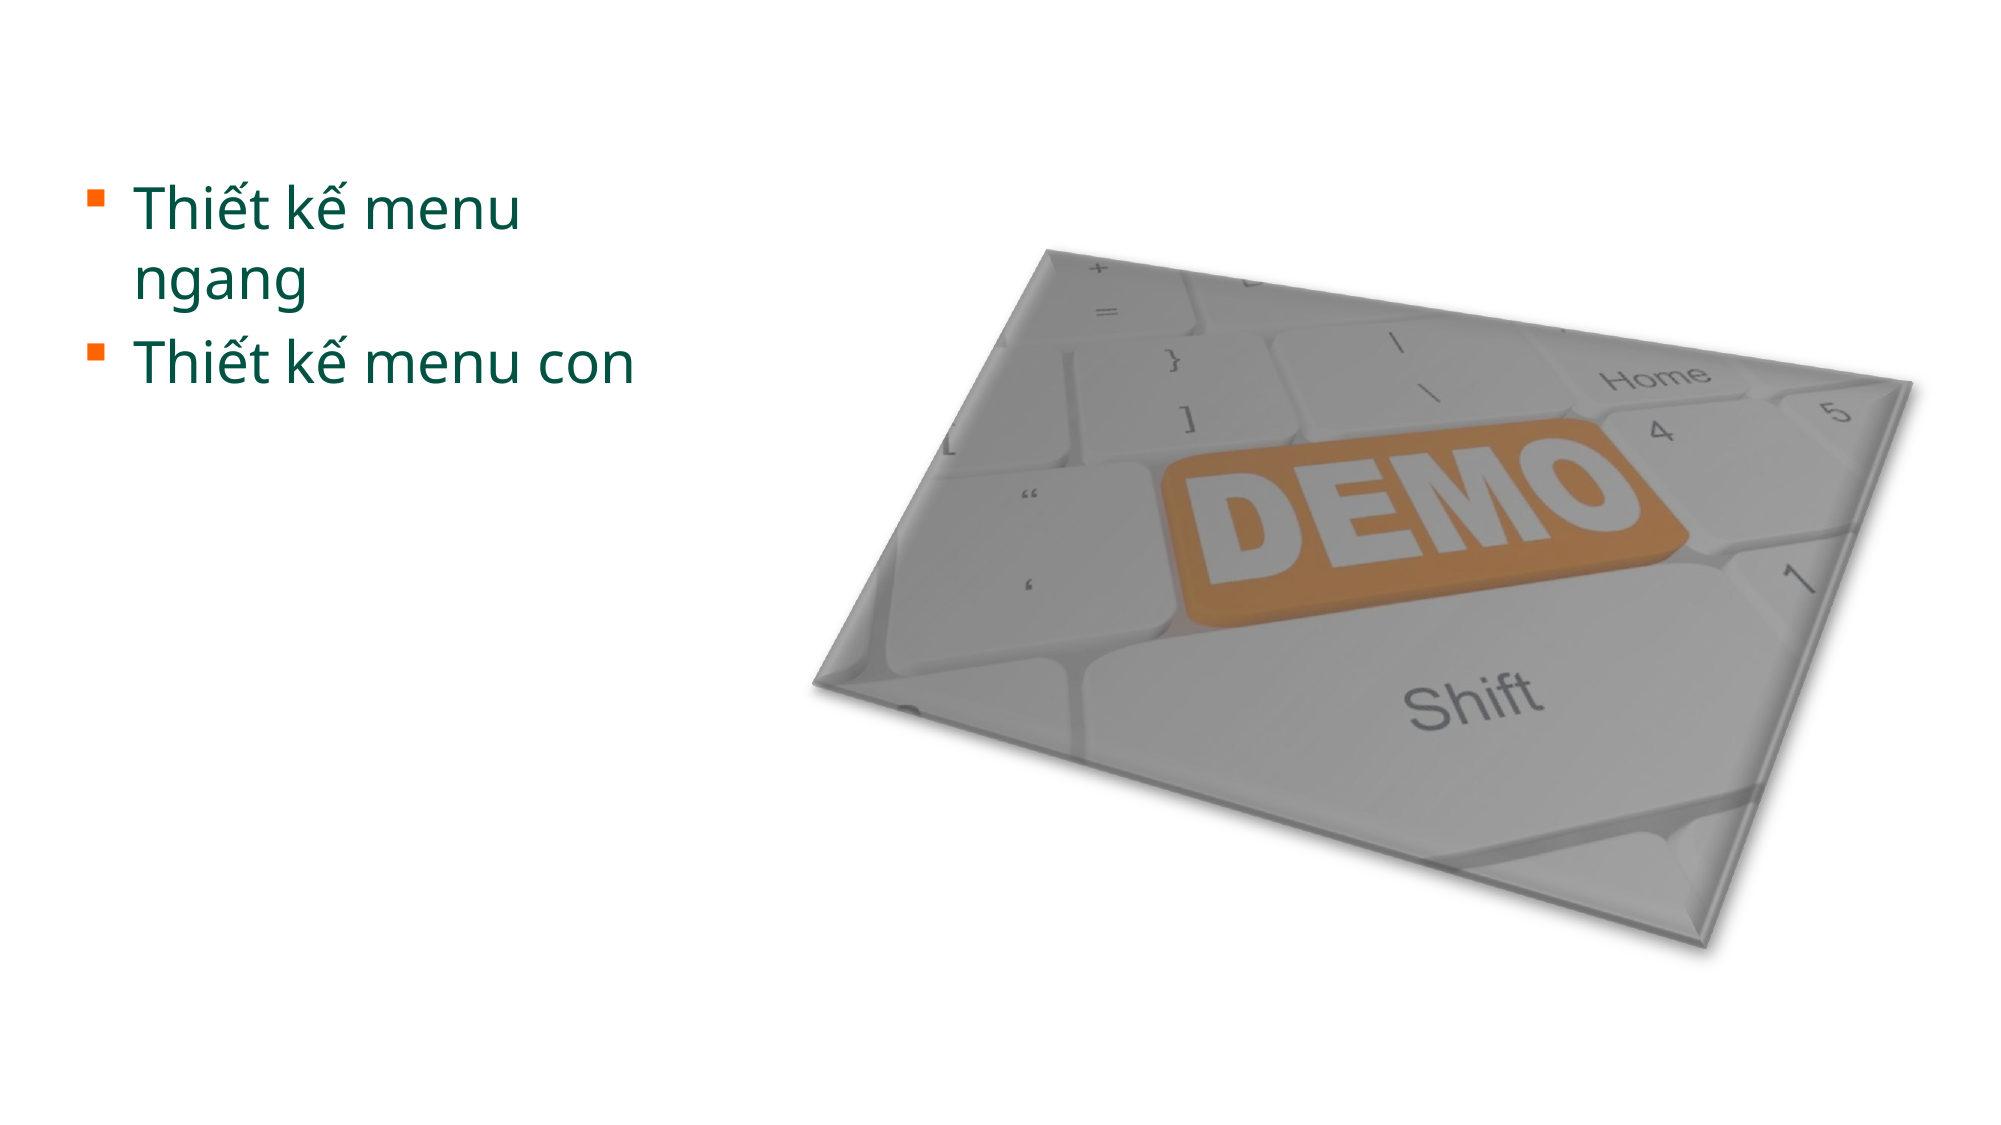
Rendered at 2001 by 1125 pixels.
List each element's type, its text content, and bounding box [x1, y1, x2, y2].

text_box [787, 233, 1948, 988]
text_box Thiết kế menu ngang Thiết kế menu con [80, 170, 682, 395]
